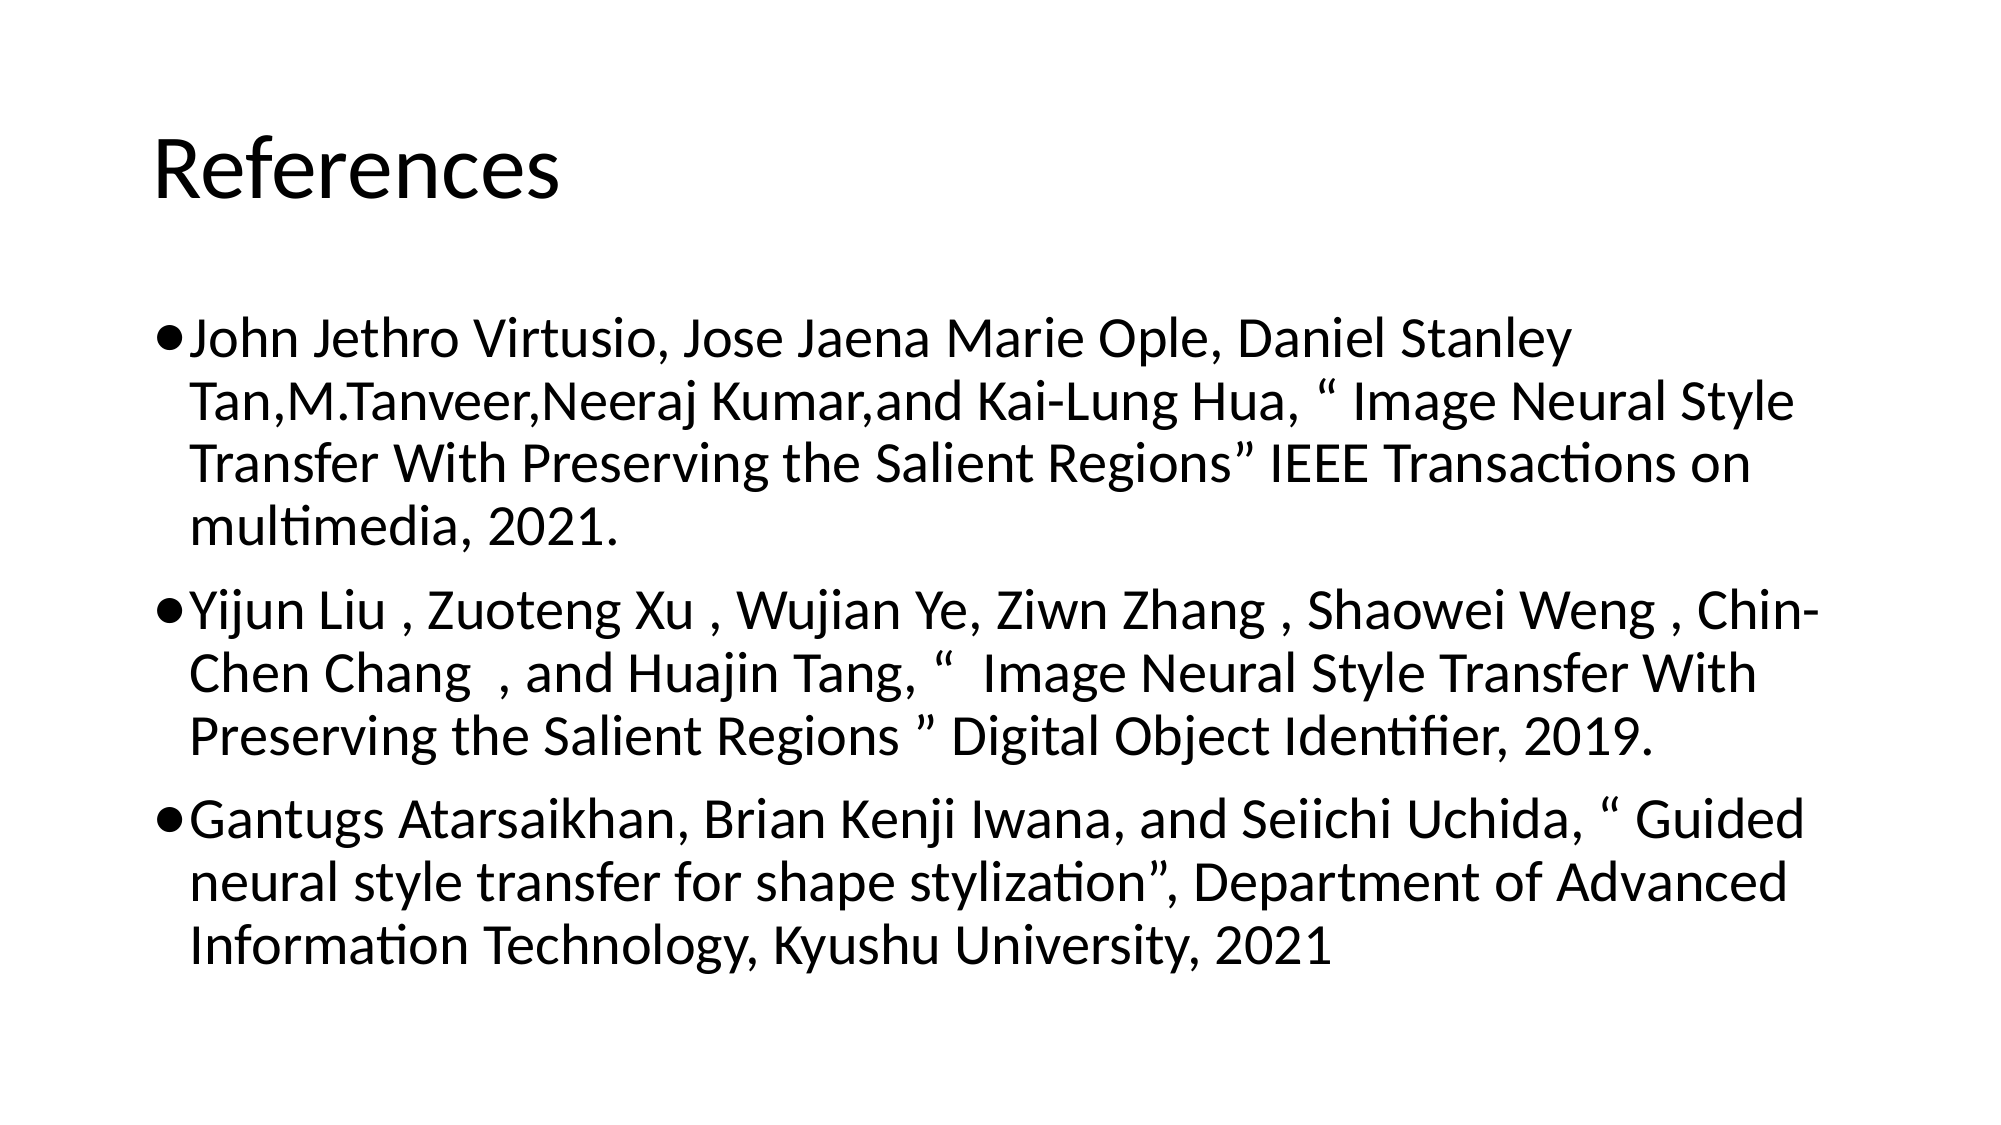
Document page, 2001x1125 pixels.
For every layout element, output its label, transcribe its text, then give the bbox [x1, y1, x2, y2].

title References [137, 59, 1863, 278]
list John Jethro Virtusio, Jose Jaena Marie Ople, Daniel Stanley Tan,M.Tanveer,Neeraj Kumar,and Kai-Lung Hua, “ Image Neural Style Transfer With Preserving the Salient Regions” IEEE Transactions on multimedia, 2021. Yijun Liu , Zuoteng Xu , Wujian Ye, Ziwn Zhang , Shaowei Weng , Chin-Chen Chang , and Huajin Tang, “ Image Neural Style Transfer With Preserving the Salient Regions ” Digital Object Identifier, 2019. Gantugs Atarsaikhan, Brian Kenji Iwana, and Seiichi Uchida, “ Guided neural style transfer for shape stylization”, Department of Advanced Information Technology, Kyushu University, 2021 [137, 299, 1863, 1014]
